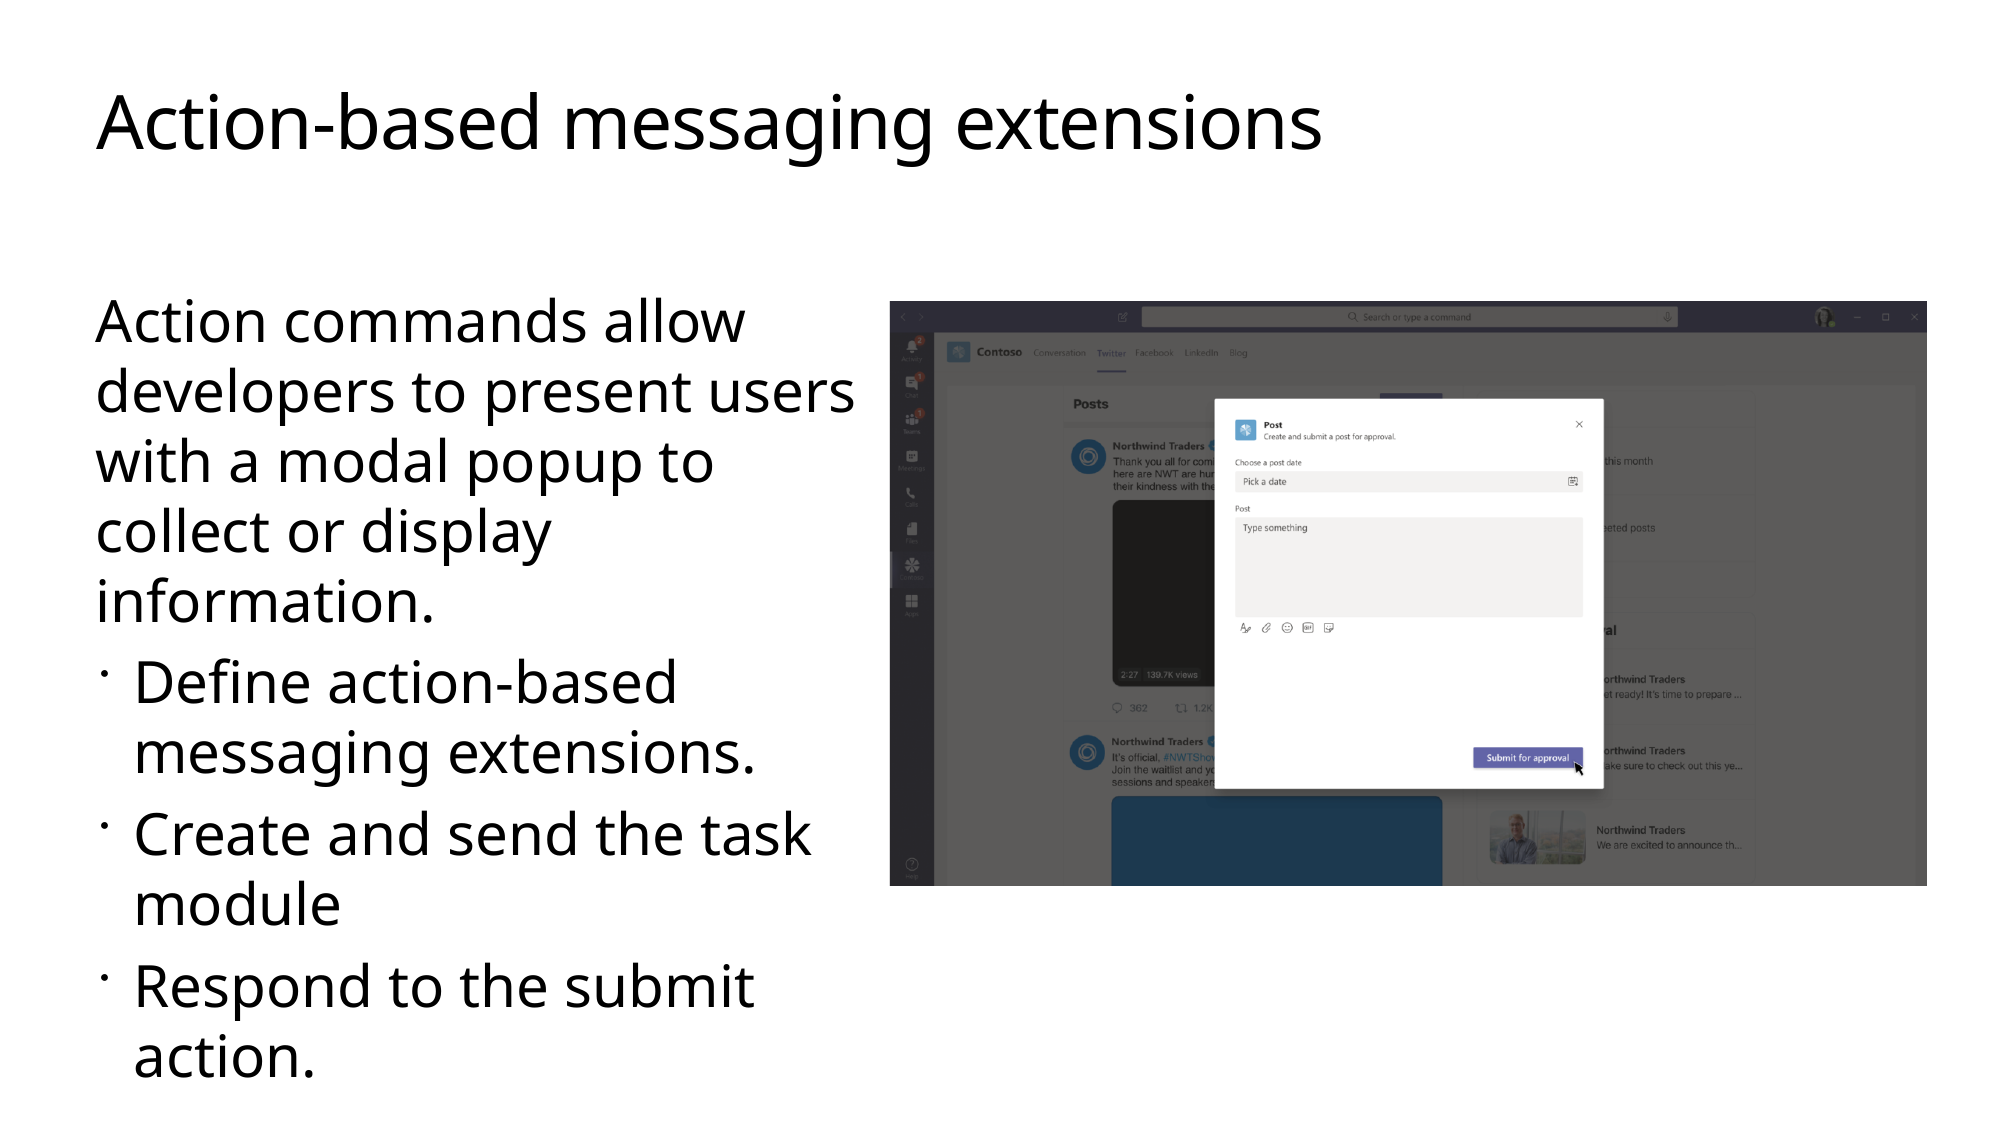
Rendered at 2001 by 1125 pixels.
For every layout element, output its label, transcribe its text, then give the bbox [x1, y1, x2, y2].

picture [888, 300, 1928, 886]
title Action-based messaging extensions [96, 75, 1967, 166]
list Action commands allow developers to present users with a modal popup to collect or display information. Define action-based messaging extensions. Create and send the task module Respond to the submit action. [95, 283, 879, 1125]
